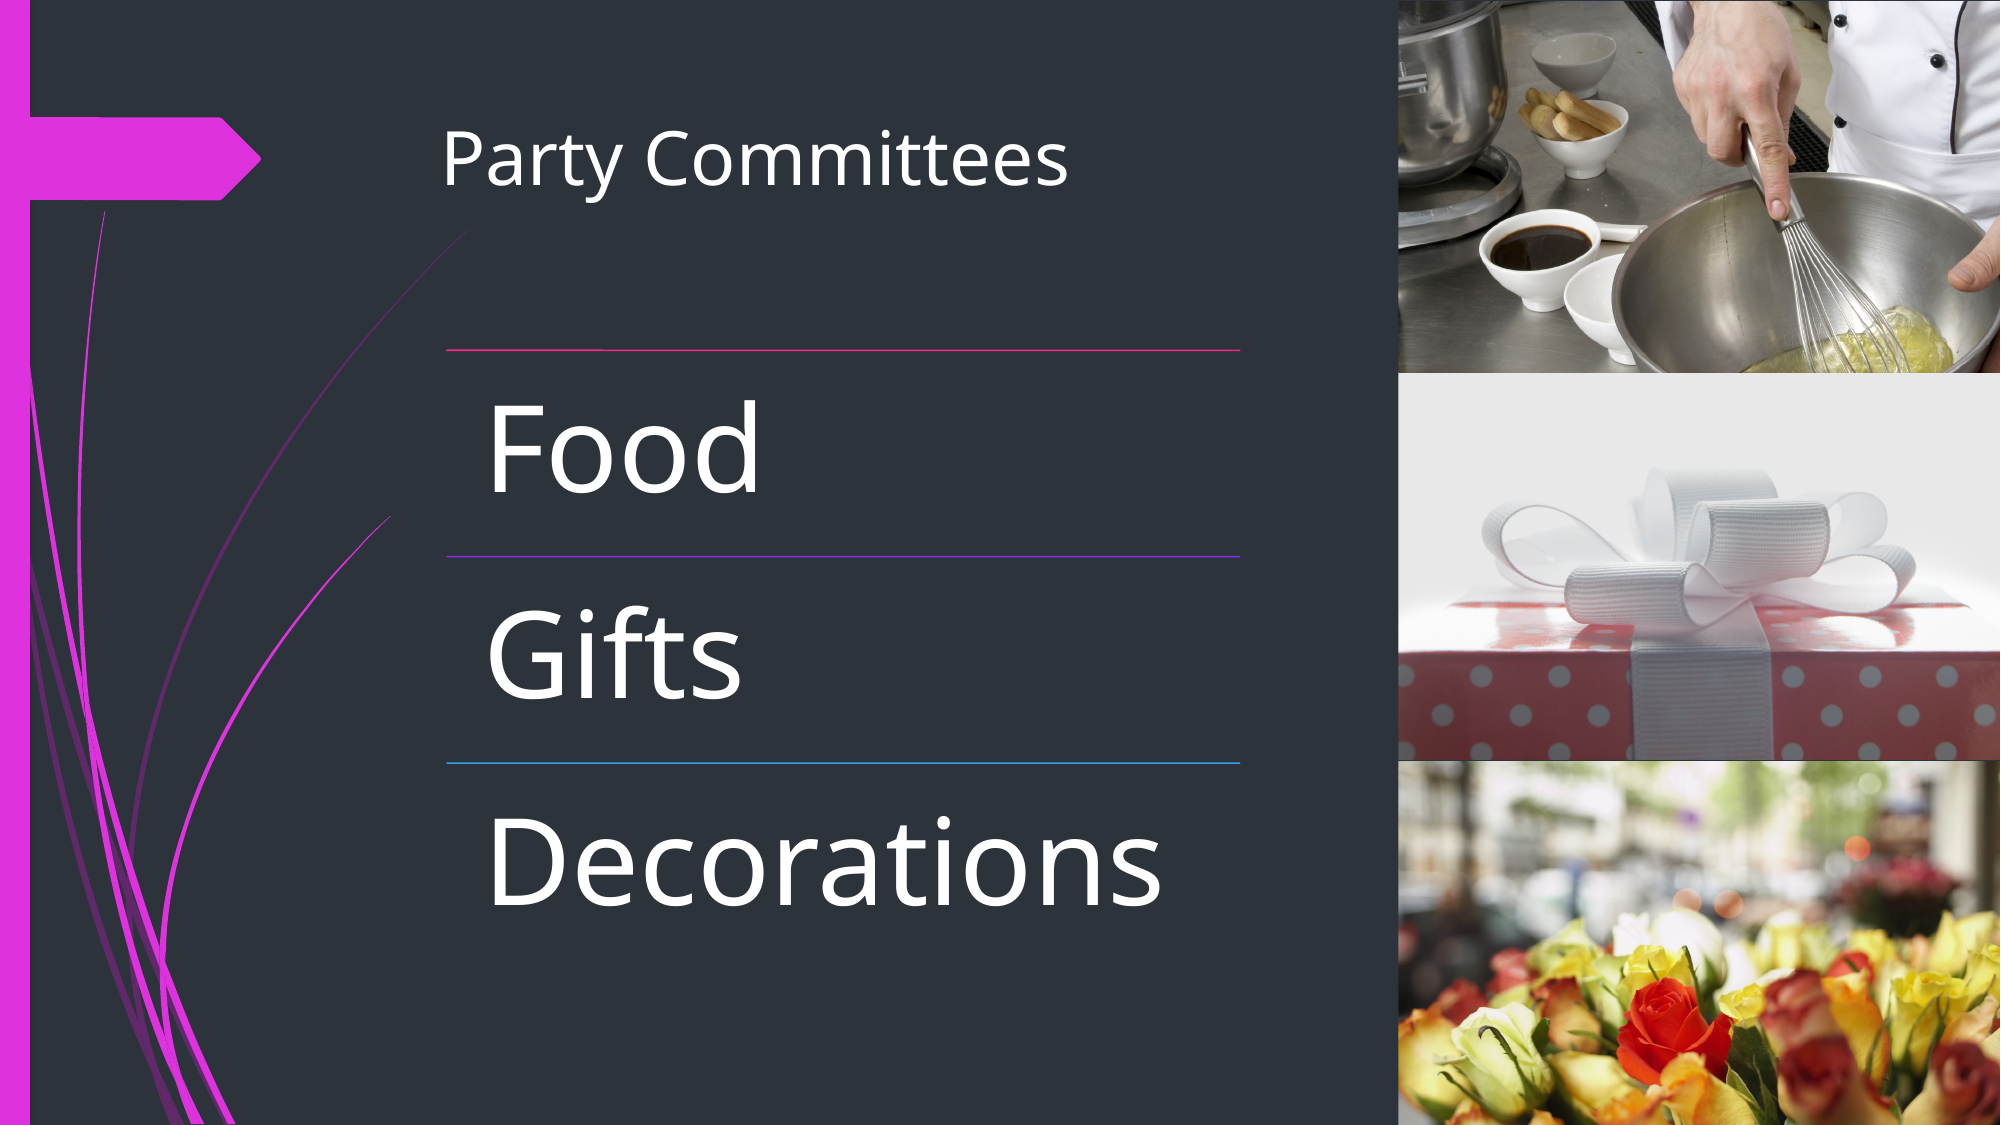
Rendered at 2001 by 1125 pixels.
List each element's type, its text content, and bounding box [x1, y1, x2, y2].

title Party Committees [425, 102, 1393, 313]
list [446, 349, 1240, 971]
picture [1398, 1, 2000, 1125]
